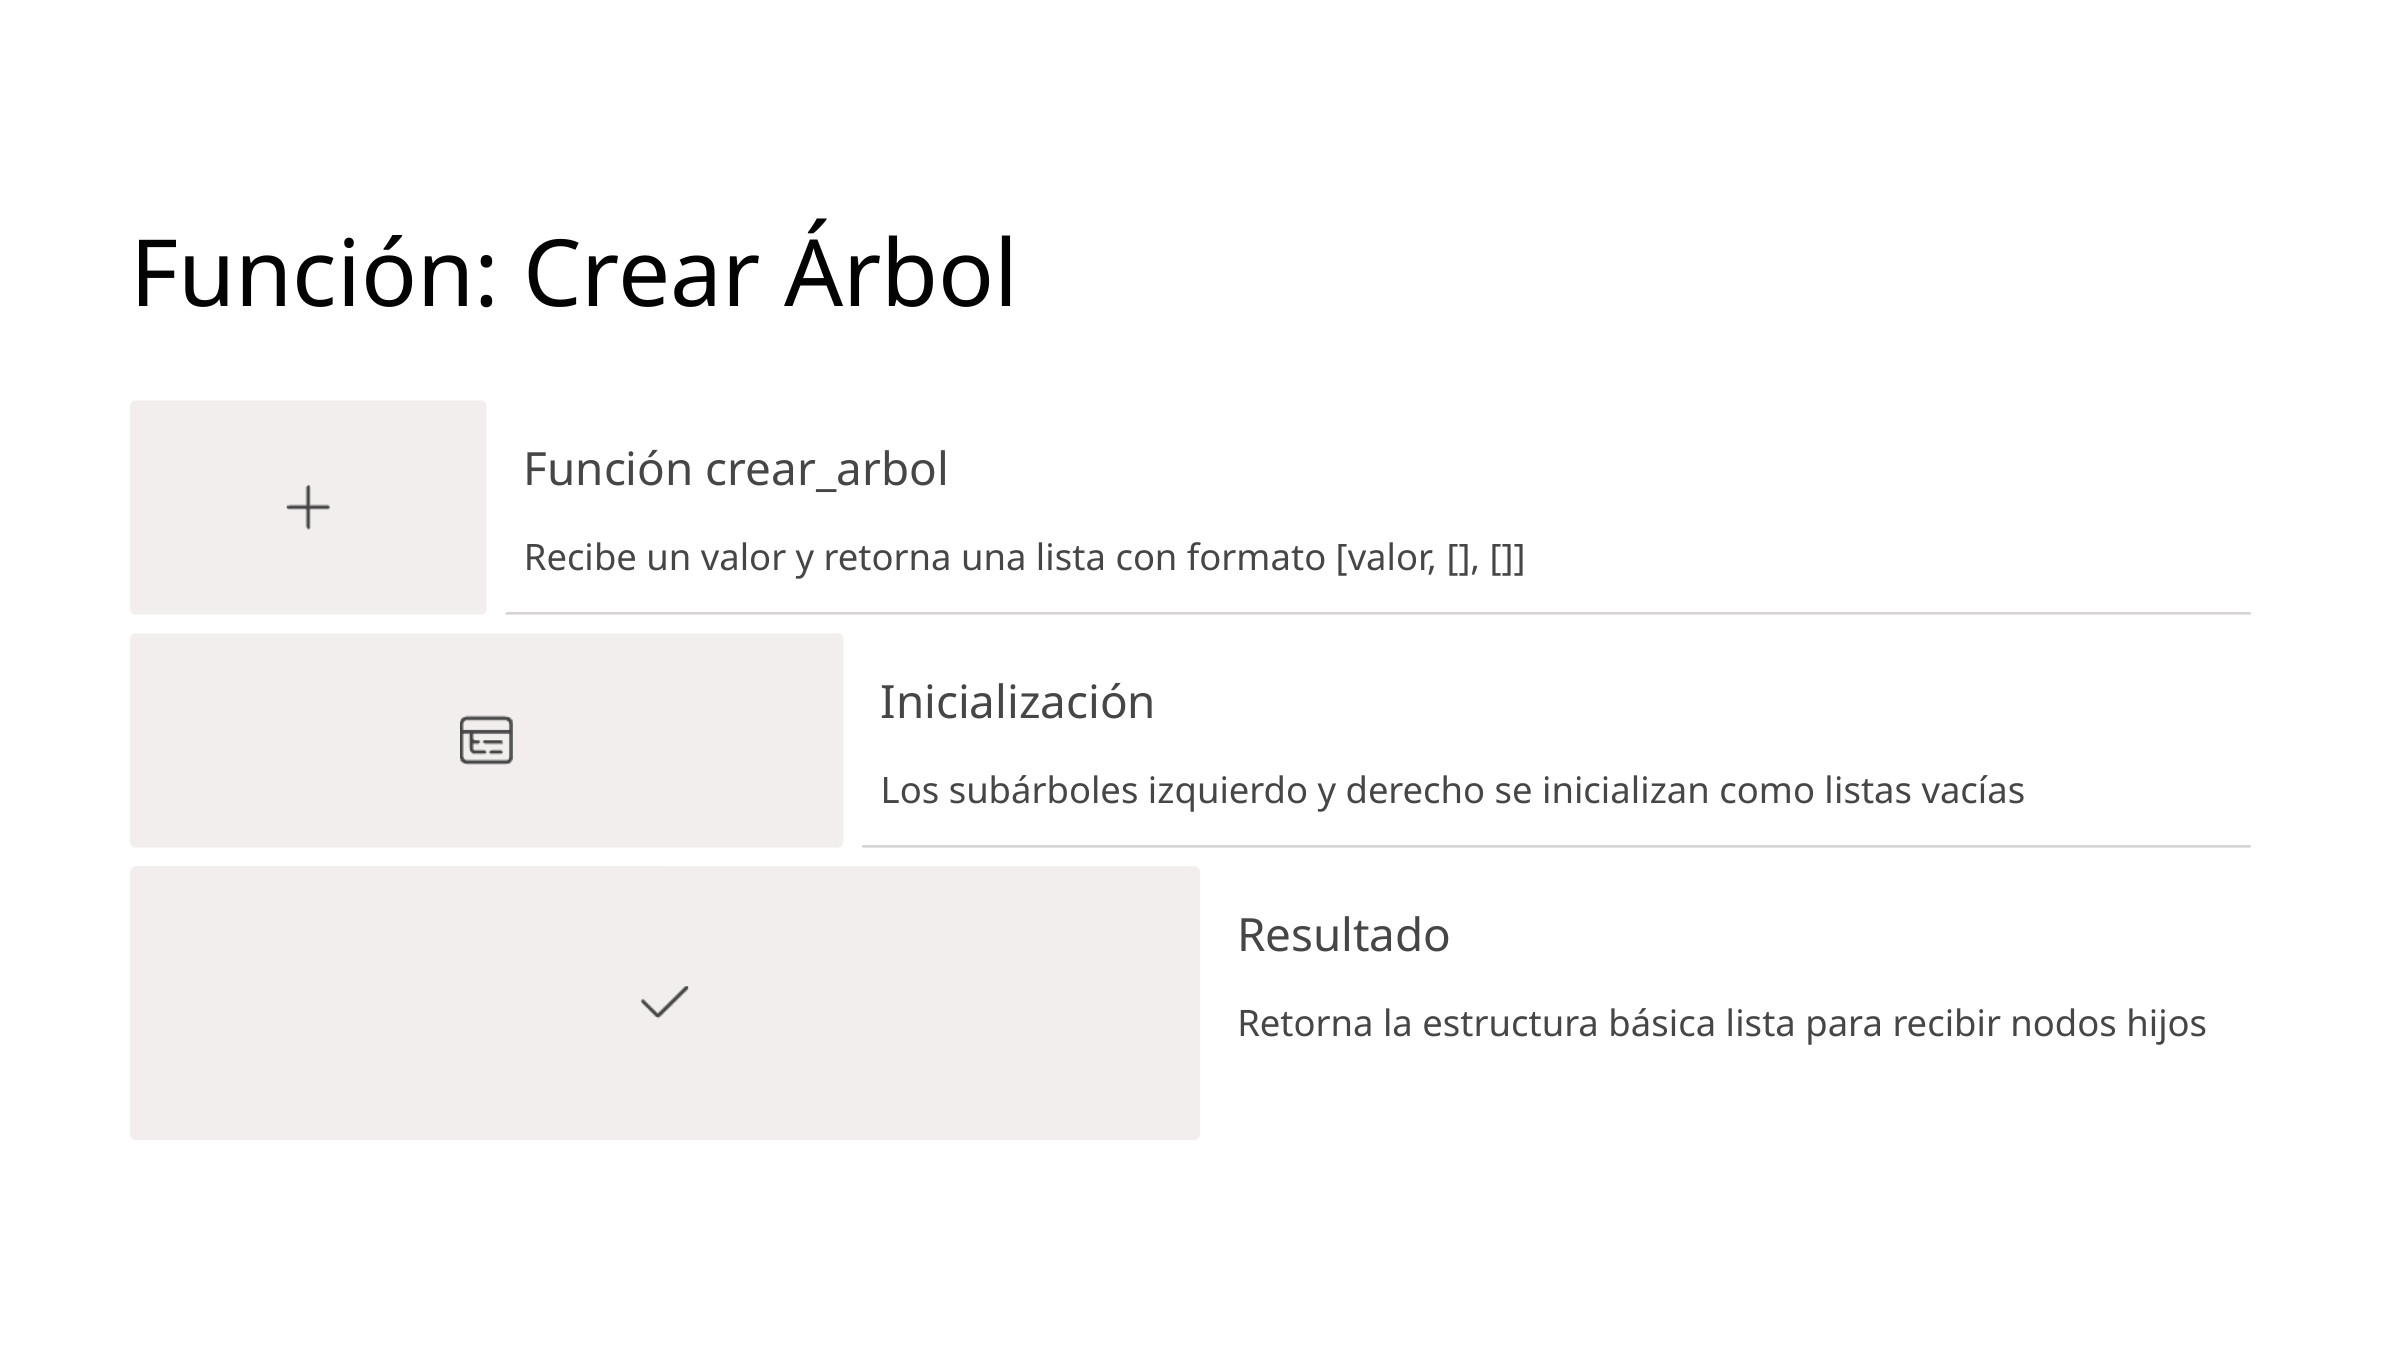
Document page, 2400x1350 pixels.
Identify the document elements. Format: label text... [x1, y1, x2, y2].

text_box Retorna la estructura básica lista para recibir nodos hijos [1237, 983, 2233, 1103]
picture [638, 970, 692, 1036]
text_box Los subárboles izquierdo y derecho se inicializan como listas vacías [880, 751, 2090, 811]
picture [460, 707, 513, 774]
text_box [130, 866, 1201, 1141]
text_box Función: Crear Árbol [130, 209, 1061, 326]
text_box Función crear_arbol [523, 437, 989, 496]
text_box Inicialización [880, 670, 1346, 729]
text_box Recibe un valor y retorna una lista con formato [valor, [], []] [523, 517, 1572, 578]
text_box Resultado [1237, 903, 1703, 962]
picture [282, 474, 335, 541]
text_box [130, 400, 487, 615]
text_box [130, 633, 844, 848]
